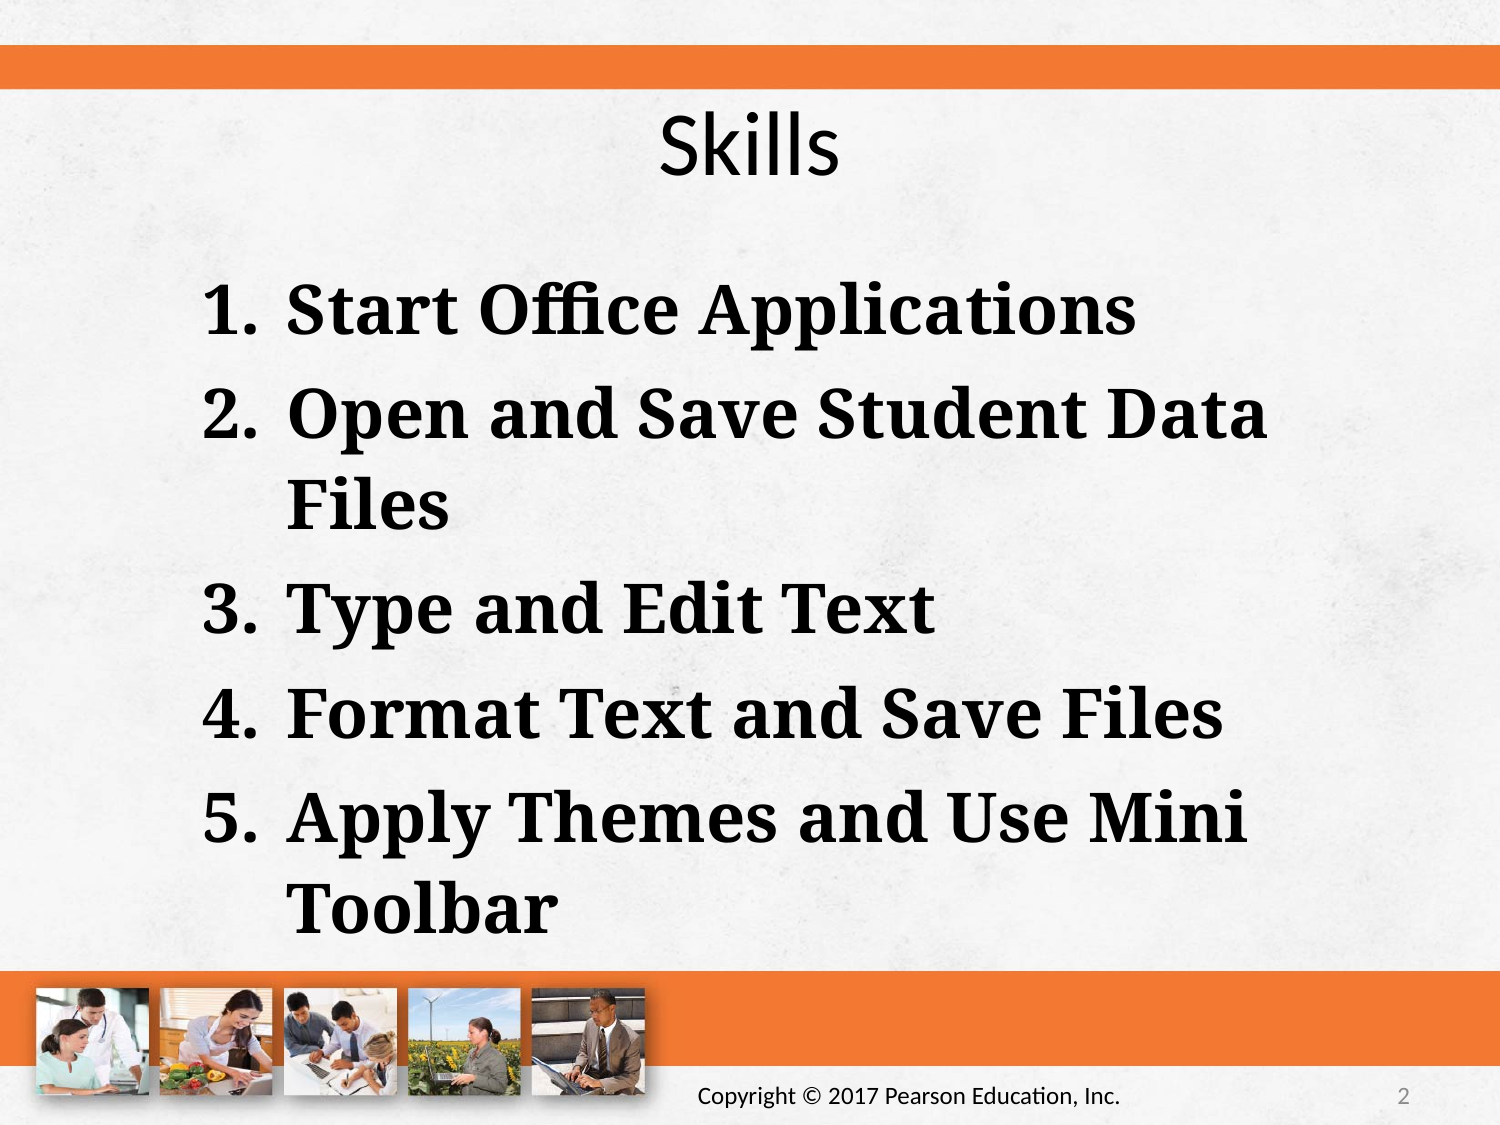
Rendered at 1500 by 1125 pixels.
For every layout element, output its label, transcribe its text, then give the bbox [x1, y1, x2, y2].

slide_number 2 [1074, 1065, 1425, 1125]
picture [0, 0, 1500, 1125]
footer Copyright © 2017 Pearson Education, Inc. [650, 1050, 1175, 1110]
title Skills [74, 44, 1426, 233]
list Start Office Applications Open and Save Student Data Files Type and Edit Text Format Text and Save Files Apply Themes and Use Mini Toolbar [112, 249, 1388, 926]
